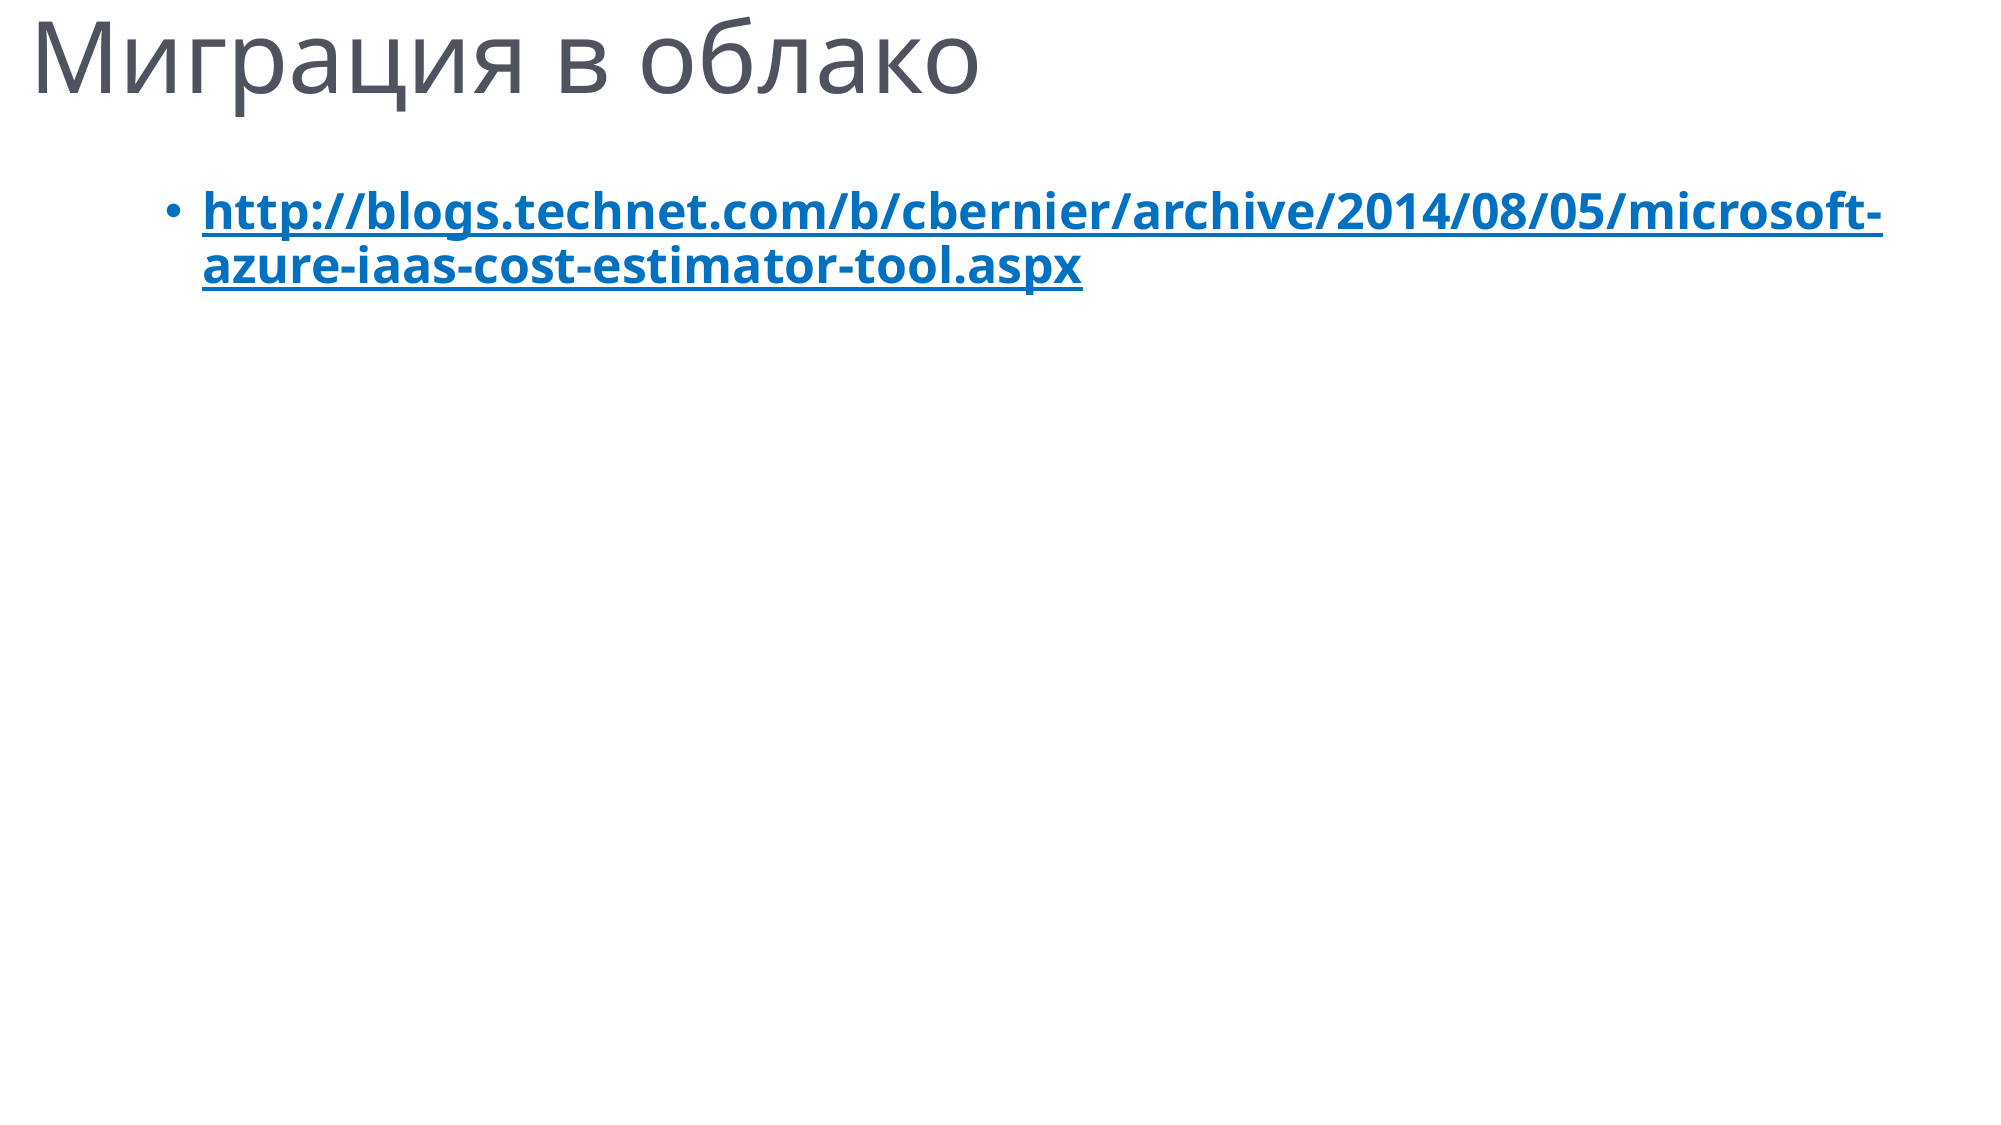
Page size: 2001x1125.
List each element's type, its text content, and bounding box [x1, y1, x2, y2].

title Миграция в облако [14, 0, 1969, 207]
text_box http://blogs.technet.com/b/cbernier/archive/2014/08/05/microsoft-azure-iaas-cost-estimator-tool.aspx [0, 178, 1933, 622]
